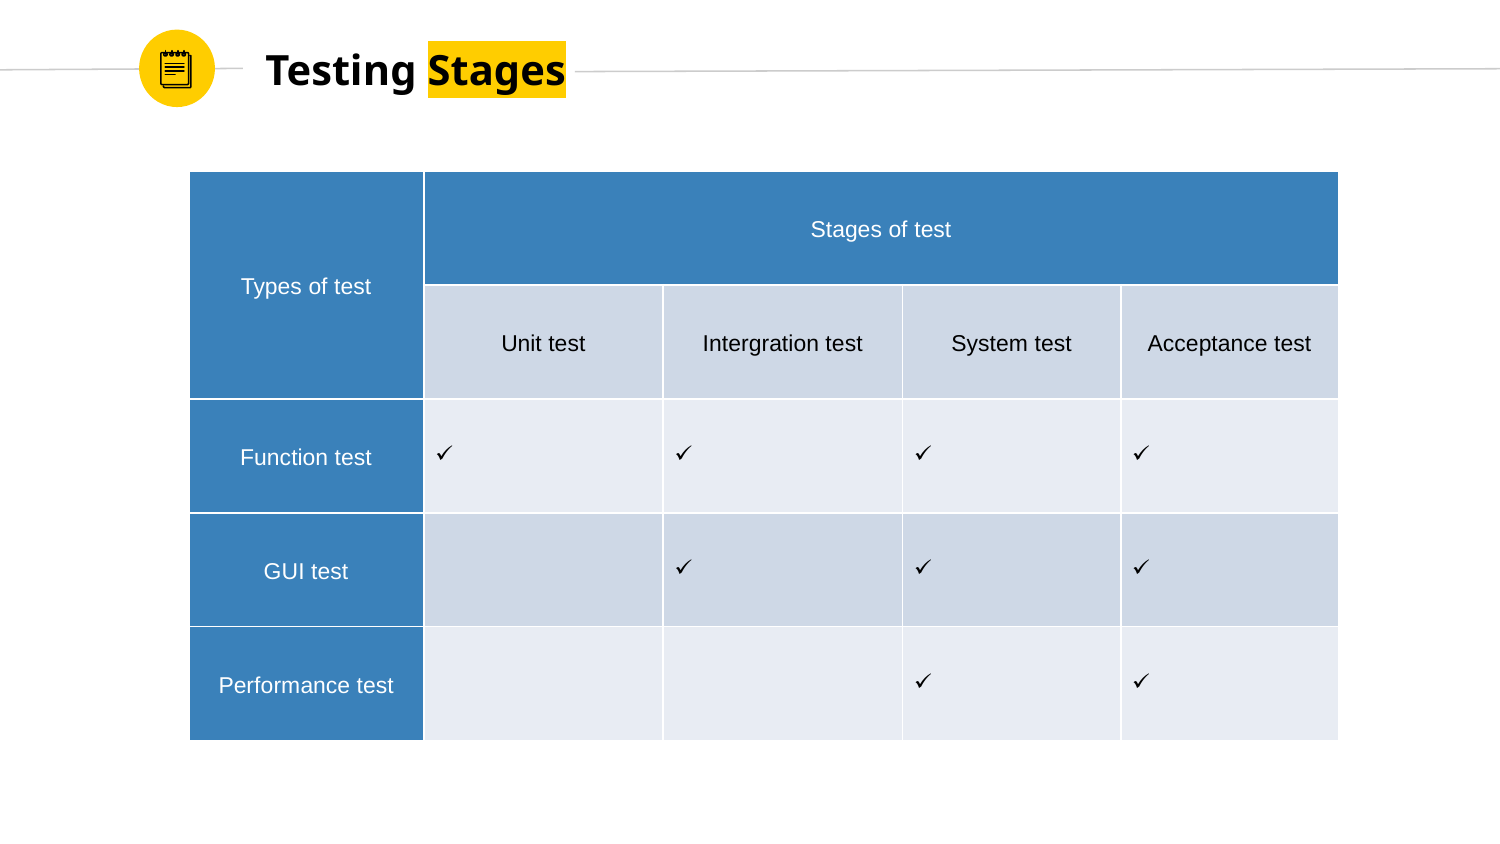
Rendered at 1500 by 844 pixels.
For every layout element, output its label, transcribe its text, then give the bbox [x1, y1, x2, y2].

table_cell [664, 627, 902, 740]
table_cell Intergration test [664, 286, 902, 398]
table_cell [903, 400, 1120, 512]
table_header Types of test [190, 172, 423, 398]
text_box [160, 50, 192, 88]
table_cell Unit test [425, 286, 662, 398]
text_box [574, 68, 1500, 72]
table_cell System test [903, 286, 1120, 398]
table_cell [1122, 400, 1338, 512]
table_cell Performance test [190, 627, 423, 740]
table_cell [425, 514, 662, 626]
text_box [140, 78, 214, 108]
table_cell [425, 627, 662, 740]
table_cell Acceptance test [1122, 286, 1338, 398]
table_header Stages of test [425, 172, 1338, 284]
table_cell [1122, 514, 1338, 626]
table_cell [903, 514, 1120, 626]
table_cell [1122, 627, 1338, 740]
table_cell [425, 400, 662, 512]
table_cell Function test [190, 400, 423, 512]
table_cell GUI test [190, 514, 423, 626]
table_cell [664, 514, 902, 626]
table_cell [903, 627, 1120, 740]
table_cell [664, 400, 902, 512]
text_box Testing Stages [250, 33, 663, 105]
text_box [139, 29, 215, 66]
